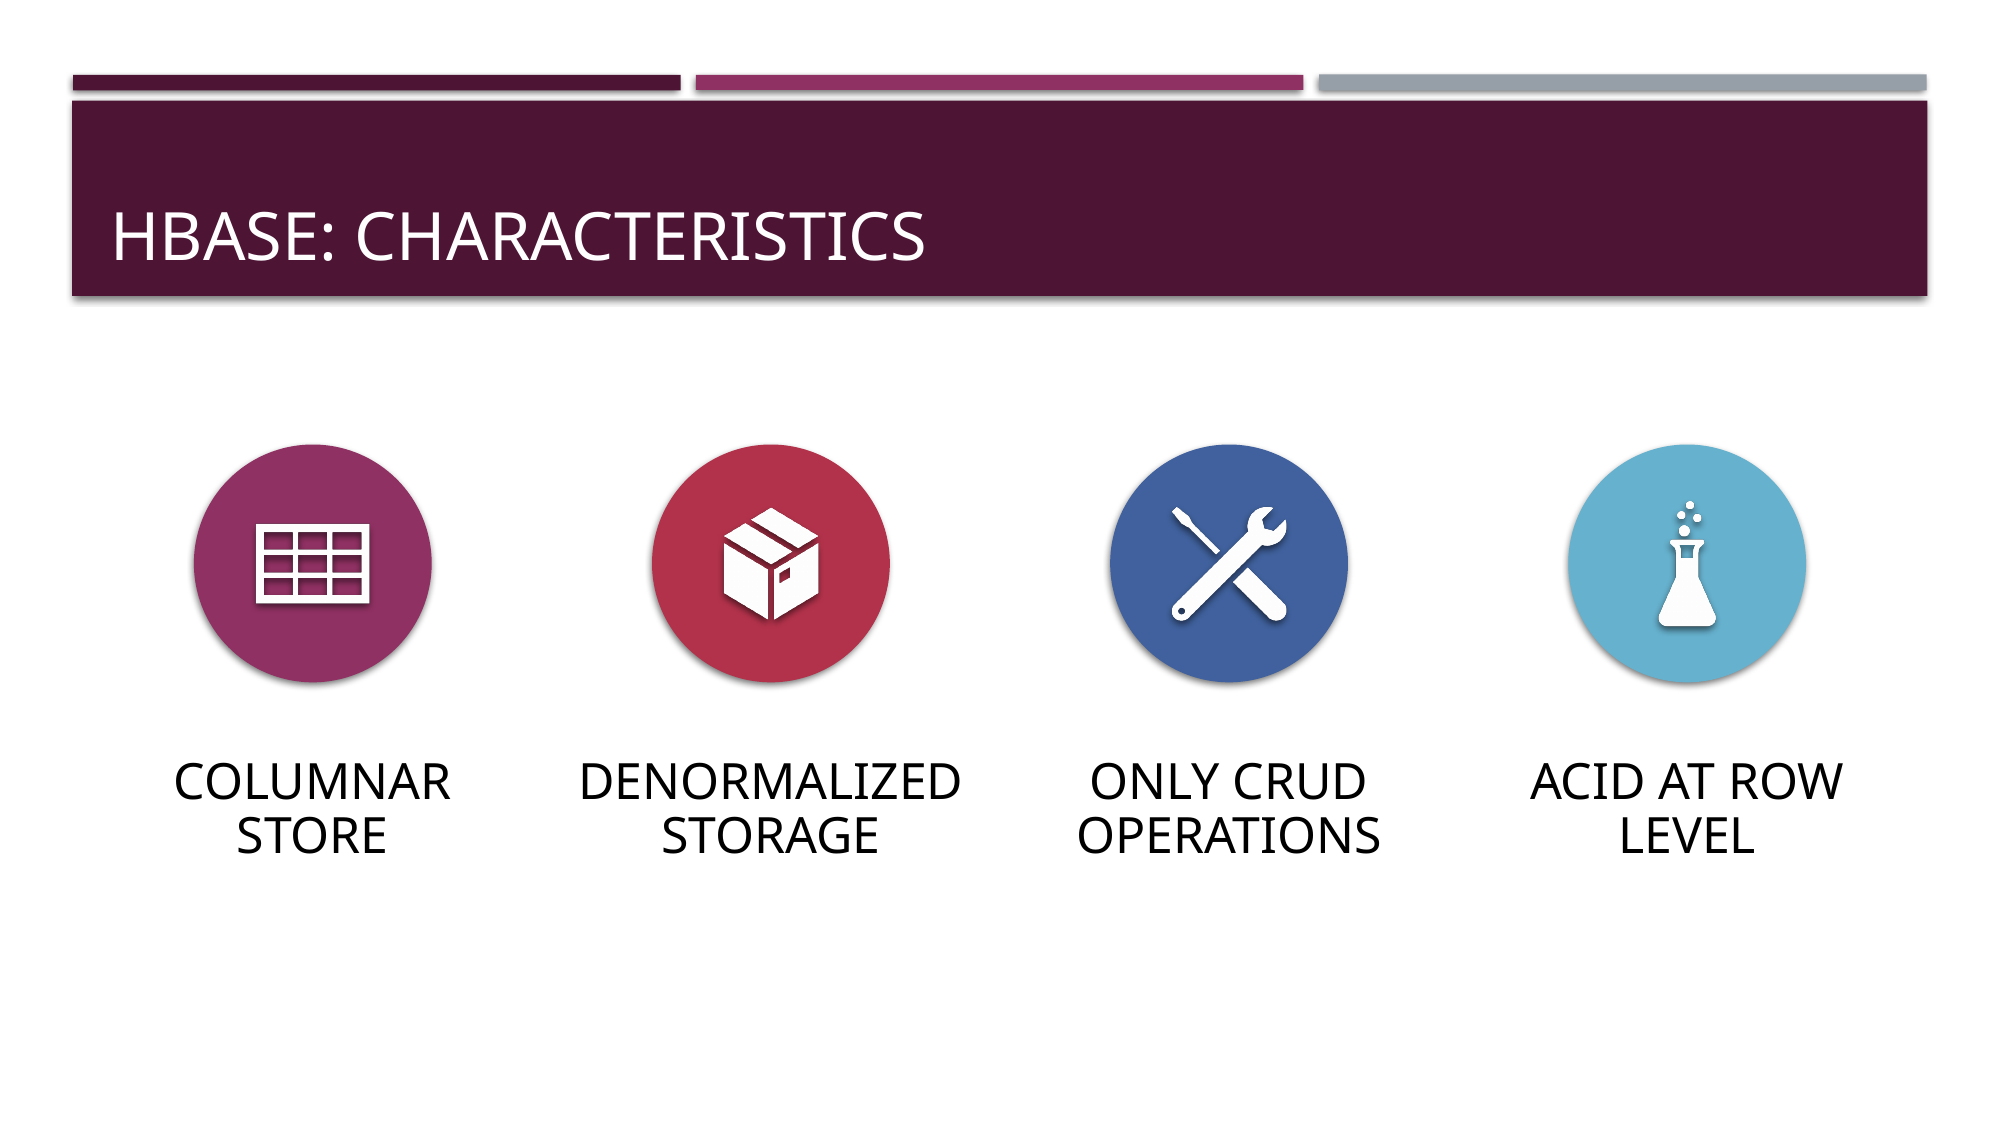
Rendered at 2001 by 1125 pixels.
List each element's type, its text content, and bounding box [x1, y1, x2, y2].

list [94, 357, 1906, 962]
title HBase: Characteristics [95, 115, 1905, 282]
